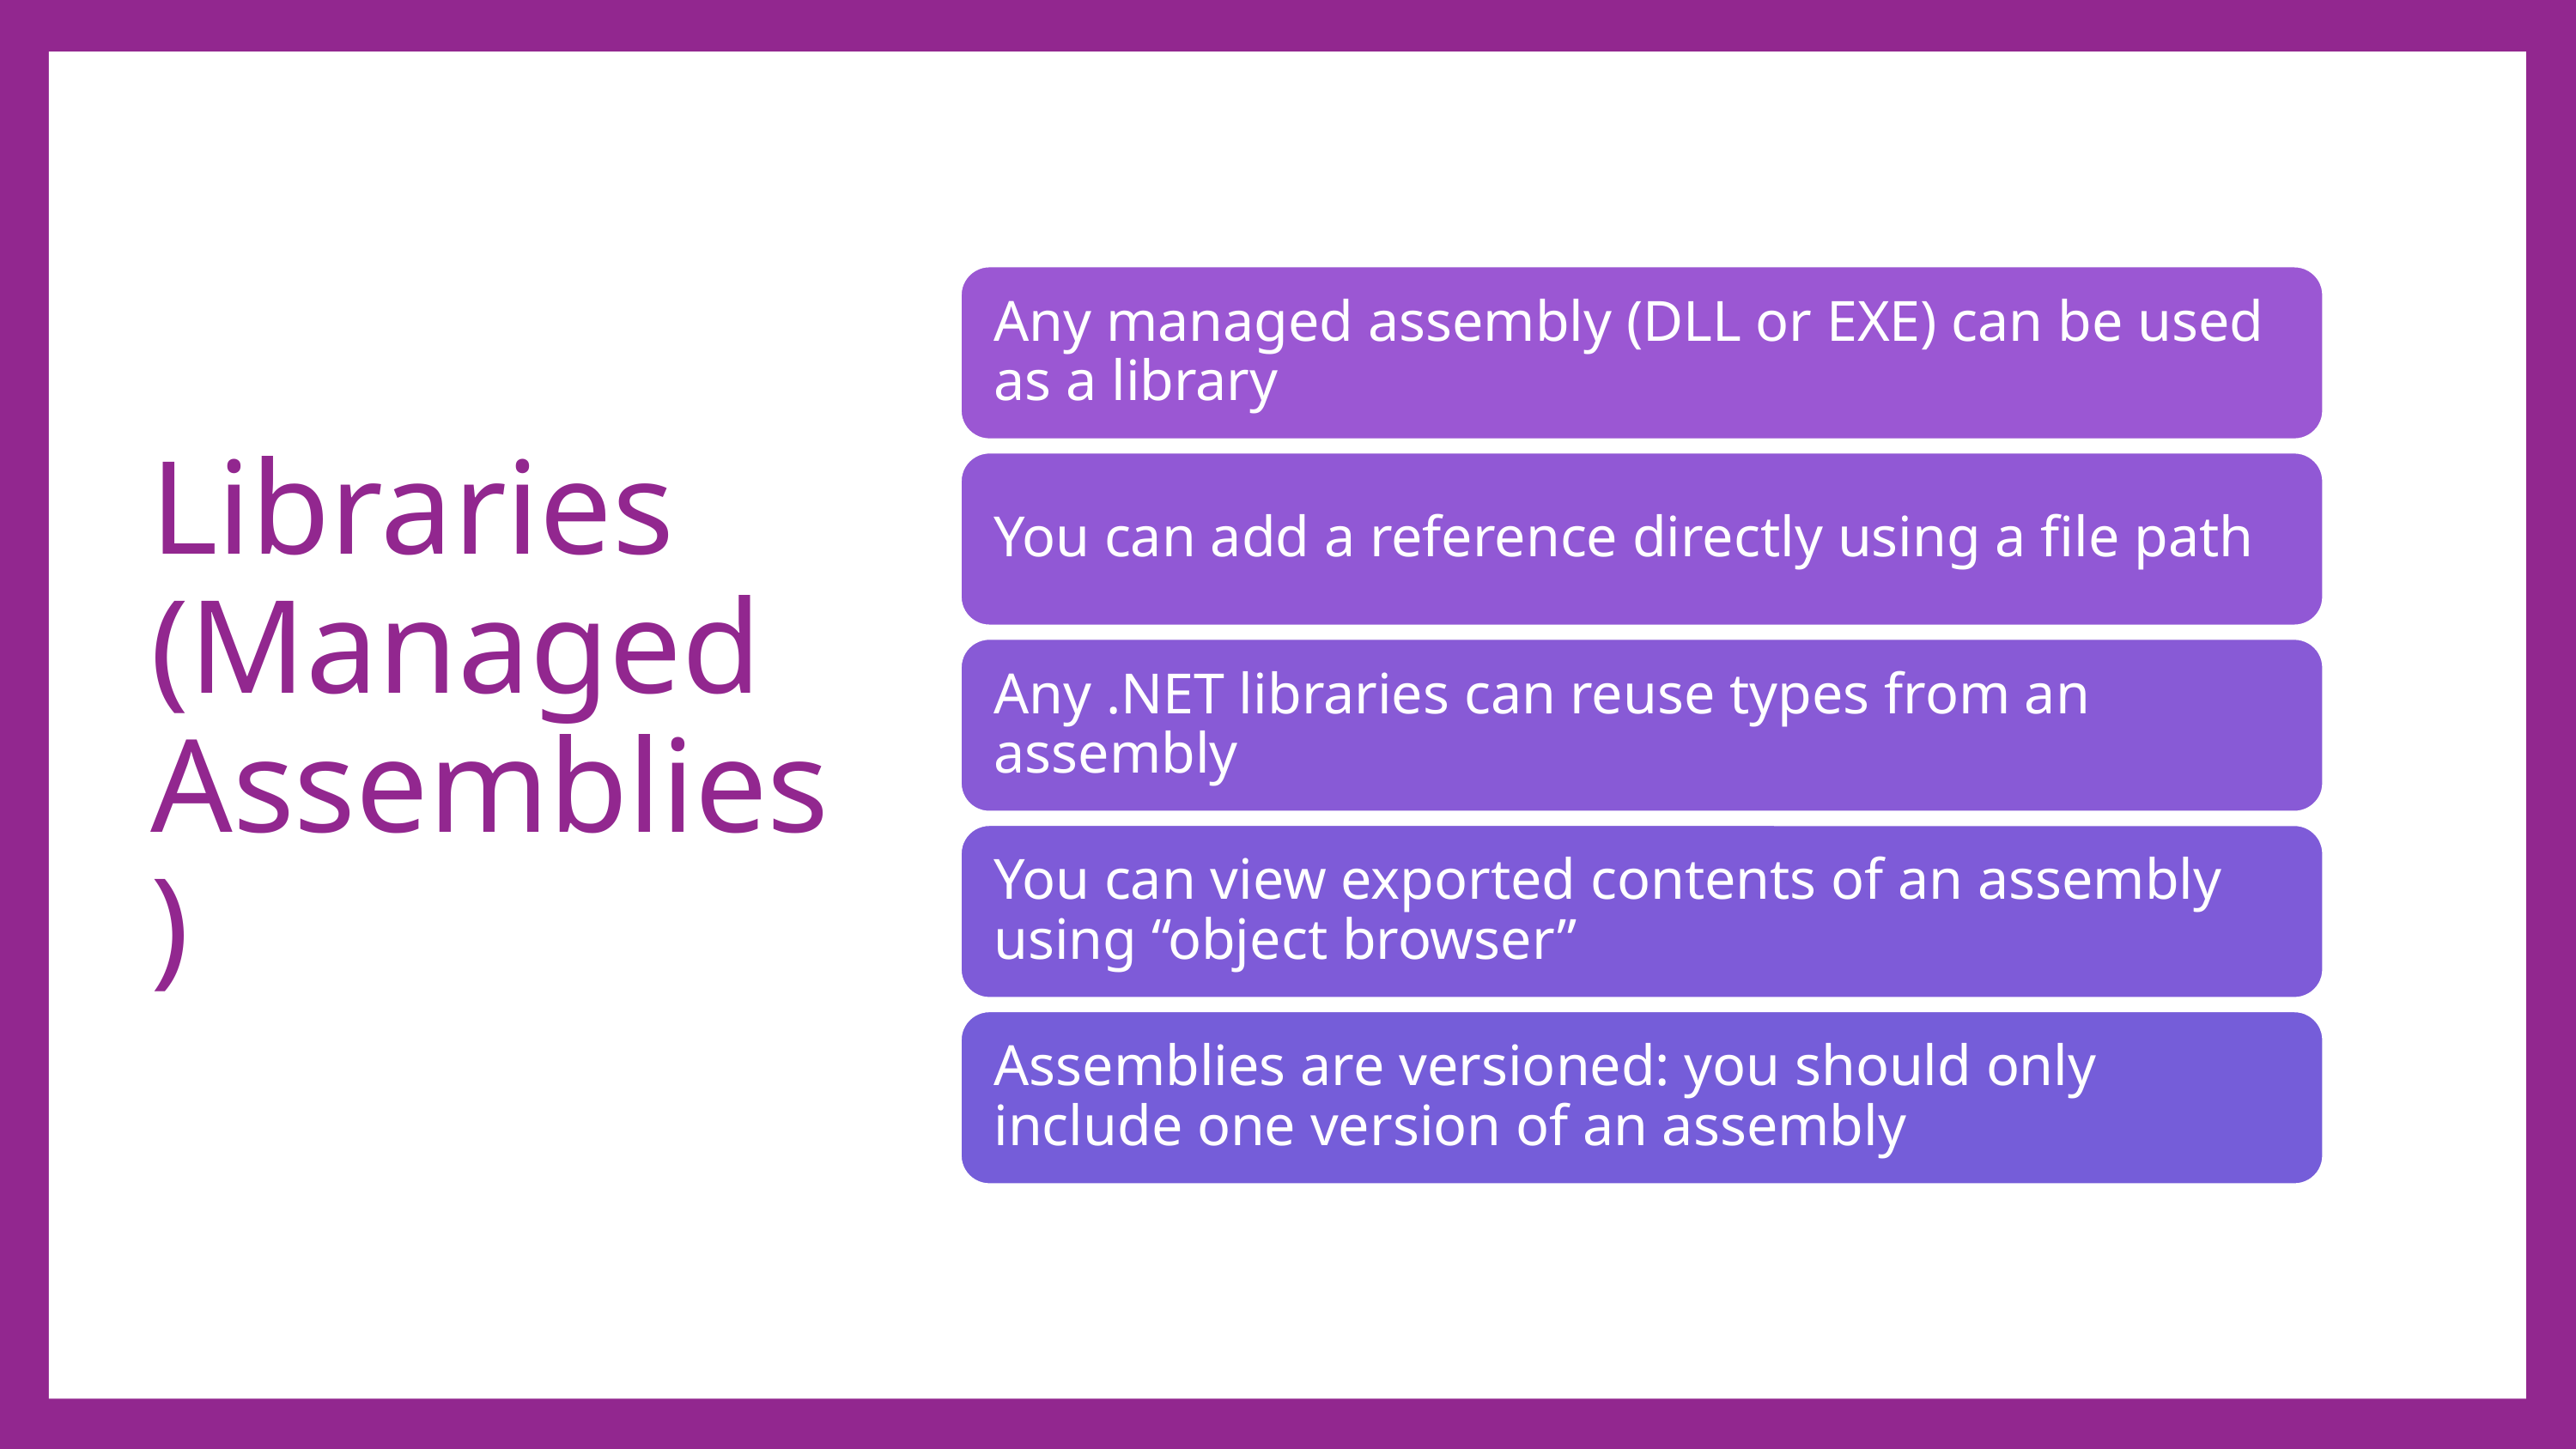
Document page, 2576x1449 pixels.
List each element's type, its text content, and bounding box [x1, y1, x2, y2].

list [960, 252, 2324, 1197]
title Libraries (Managed Assemblies) [137, 129, 849, 1313]
